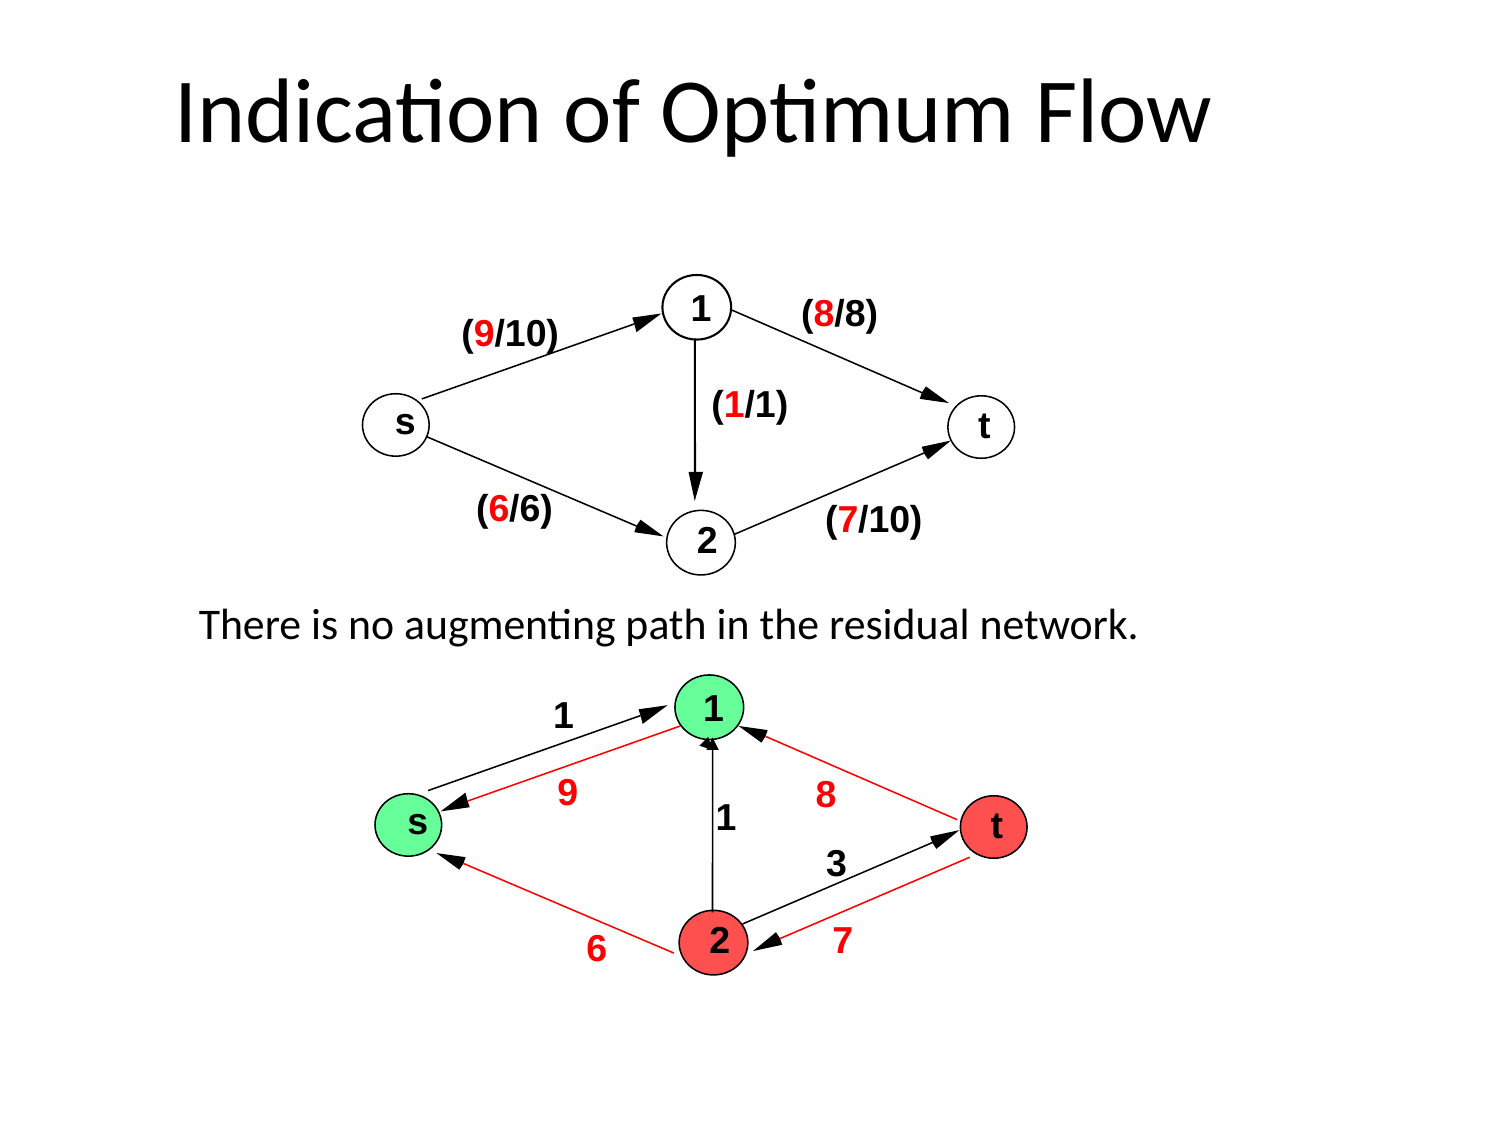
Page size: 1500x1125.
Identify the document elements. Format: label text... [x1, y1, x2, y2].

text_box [362, 274, 1015, 576]
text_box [374, 674, 1028, 976]
title Indication of Optimum Flow [75, 0, 1313, 213]
list There is no augmenting path in the residual network. [183, 588, 1413, 674]
